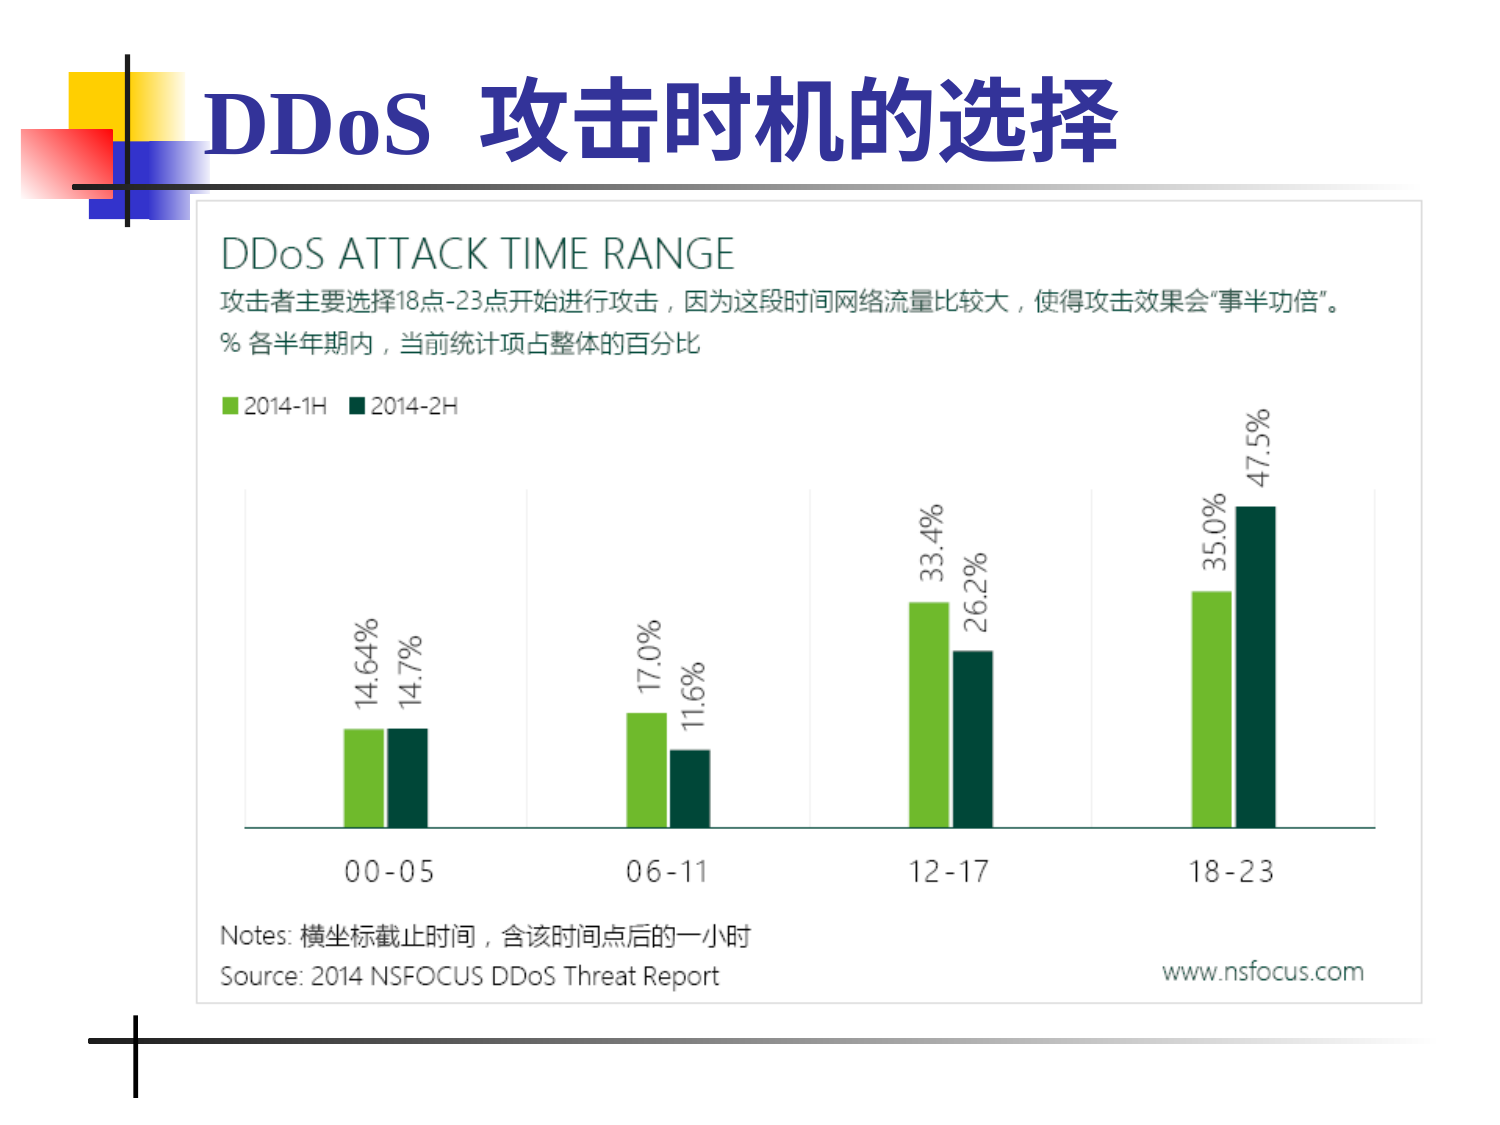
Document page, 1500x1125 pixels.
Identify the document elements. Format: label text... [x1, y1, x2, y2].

title DDoS 攻击时机的选择 [188, 23, 1468, 181]
picture [190, 193, 1429, 1012]
